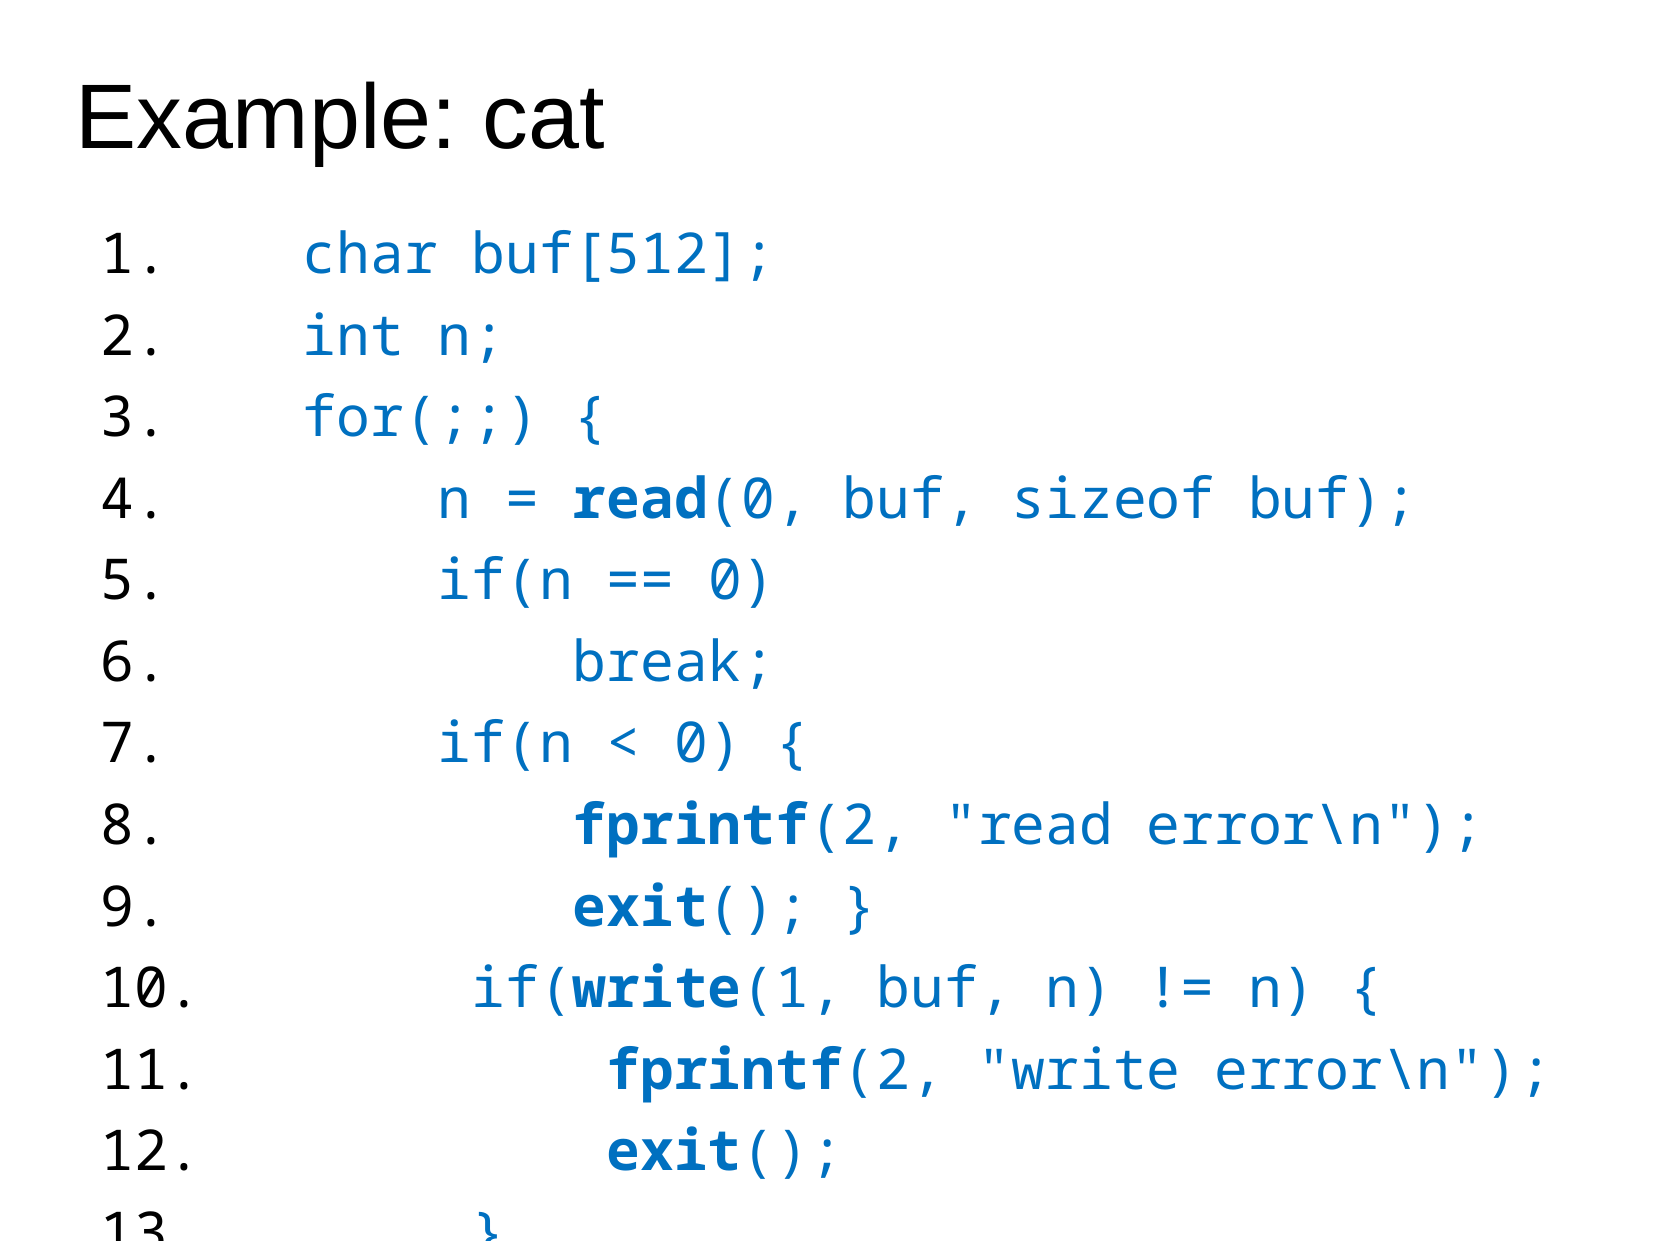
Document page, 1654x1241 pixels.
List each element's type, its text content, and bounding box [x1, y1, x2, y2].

title Example: cat [75, 49, 1538, 188]
list char buf[512]; int n; for(;;) { n = read(0, buf, sizeof buf); if(n == 0) break; if(n < 0) { fprintf(2, "read error\n"); exit(); } if(write(1, buf, n) != n) { fprintf(2, "write error\n"); exit(); } } [82, 225, 1571, 1163]
